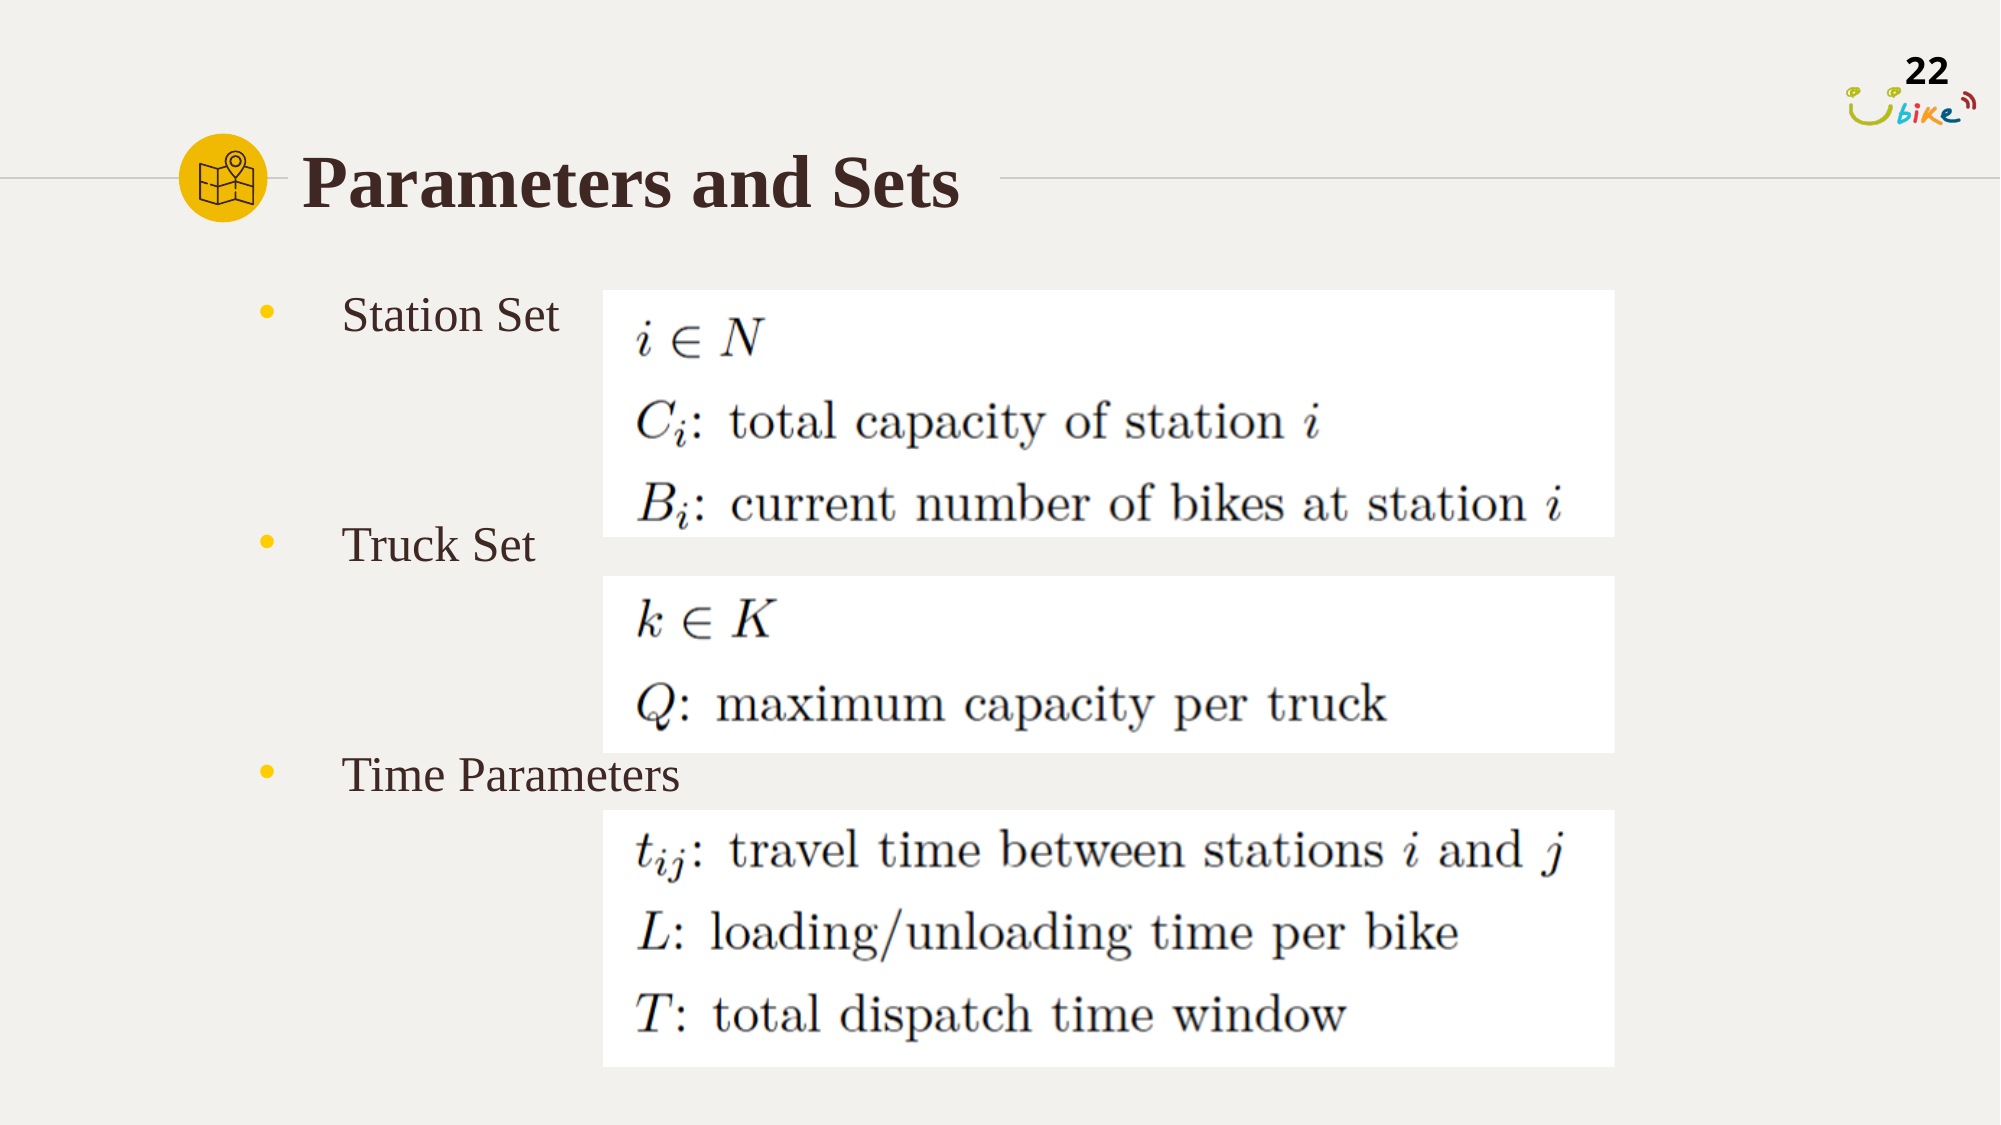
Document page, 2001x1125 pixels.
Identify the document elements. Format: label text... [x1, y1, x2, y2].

text_box 22 [1874, 48, 1980, 96]
title Parameters and Sets [287, 130, 1000, 226]
picture [1834, 29, 1988, 183]
list Station Set Truck Set Time Parameters [226, 266, 1811, 948]
picture [602, 289, 1615, 537]
picture [602, 576, 1615, 753]
picture [602, 810, 1615, 1067]
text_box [198, 150, 255, 206]
